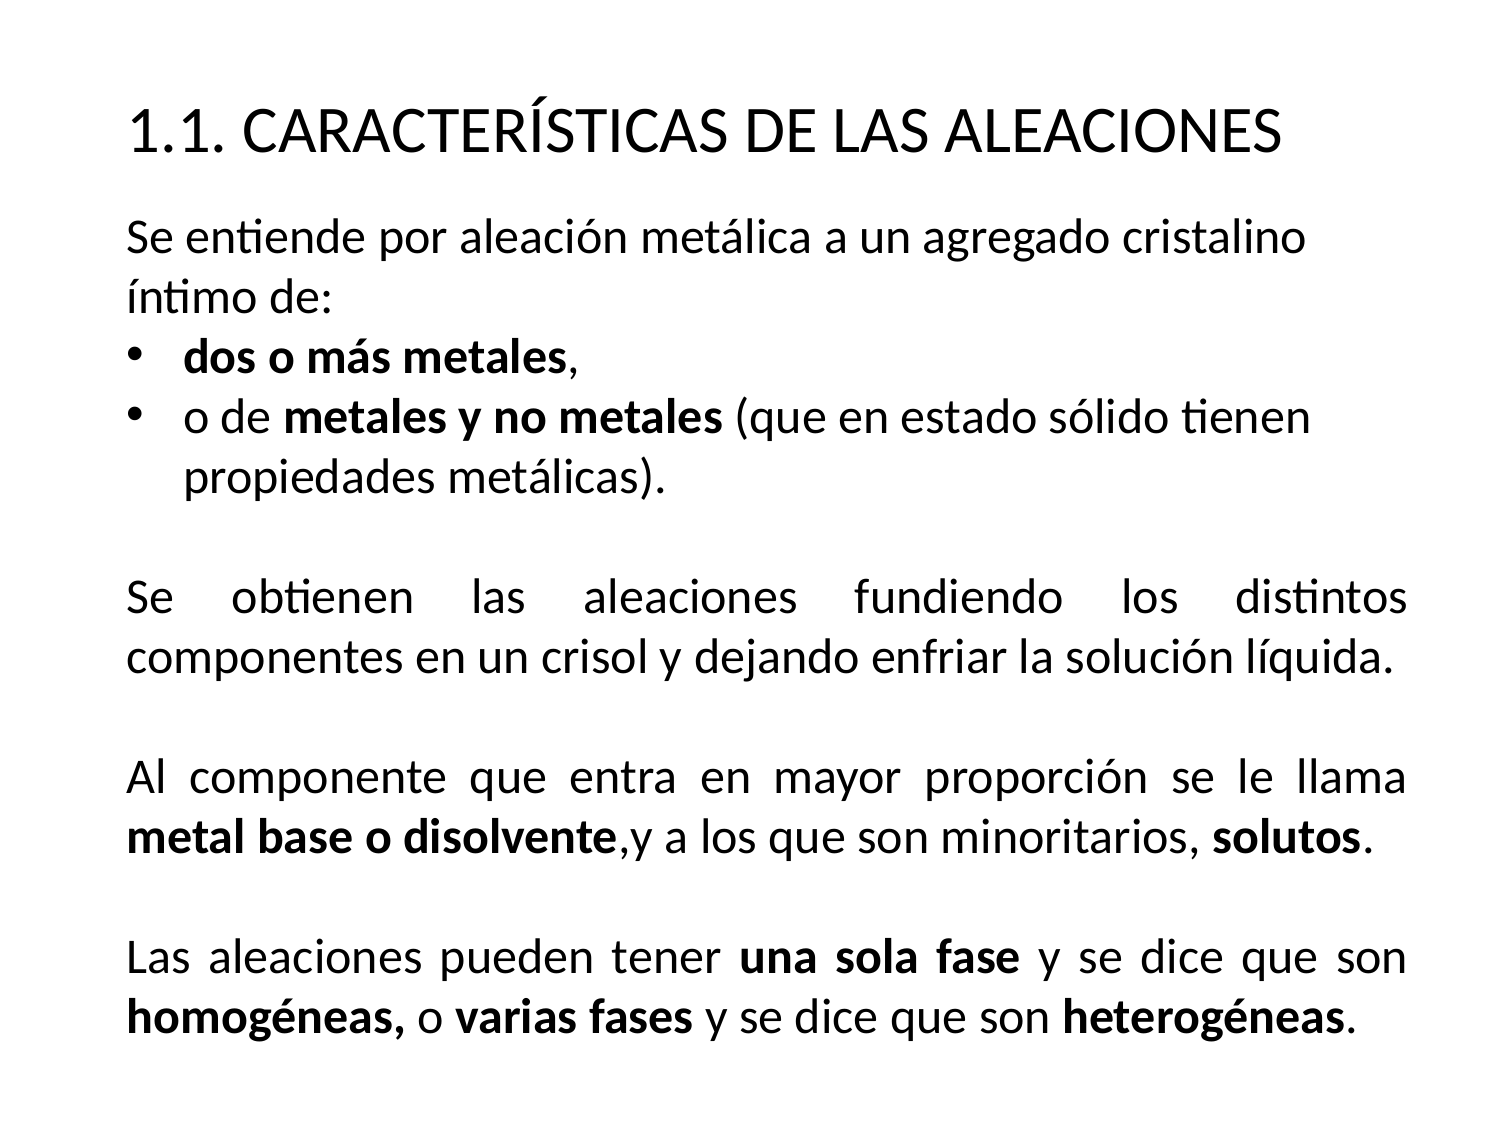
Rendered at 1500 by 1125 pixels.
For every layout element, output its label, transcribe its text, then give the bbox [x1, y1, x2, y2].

text_box 1.1. CARACTERÍSTICAS DE LAS ALEACIONES [112, 78, 1424, 173]
text_box Se entiende por aleación metálica a un agregado cristalino íntimo de: dos o más metales, o de metales y no metales (que en estado sólido tienen propiedades metálicas). Se obtienen las aleaciones fundiendo los distintos componentes en un crisol y dejando enfriar la solución líquida. Al componente que entra en mayor proporción se le llama metal base o disolvente,y a los que son minoritarios, solutos. Las aleaciones pueden tener una sola fase y se dice que son homogéneas, o varias fases y se dice que son heterogéneas. [112, 196, 1424, 1051]
